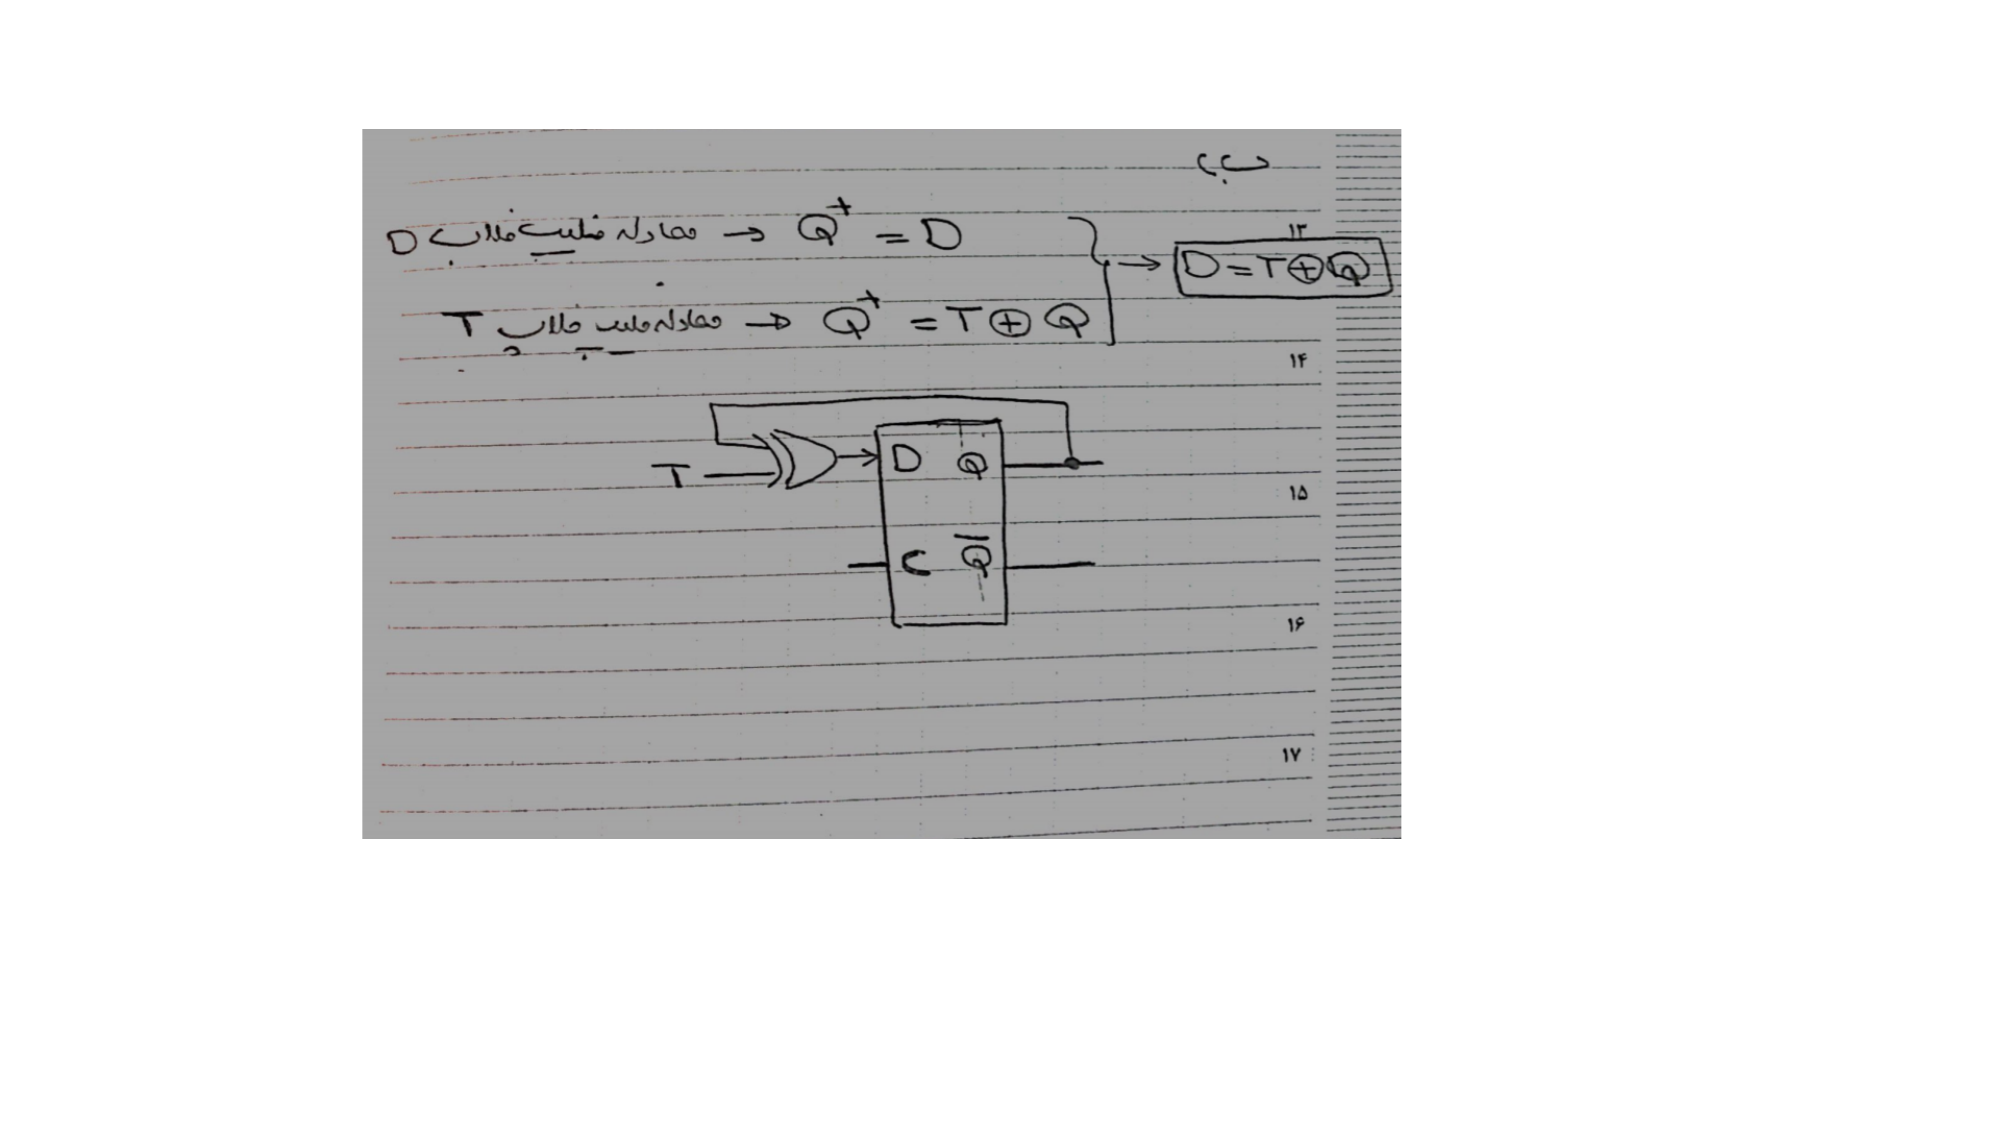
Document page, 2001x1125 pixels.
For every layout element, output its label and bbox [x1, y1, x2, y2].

picture [362, 129, 1402, 839]
